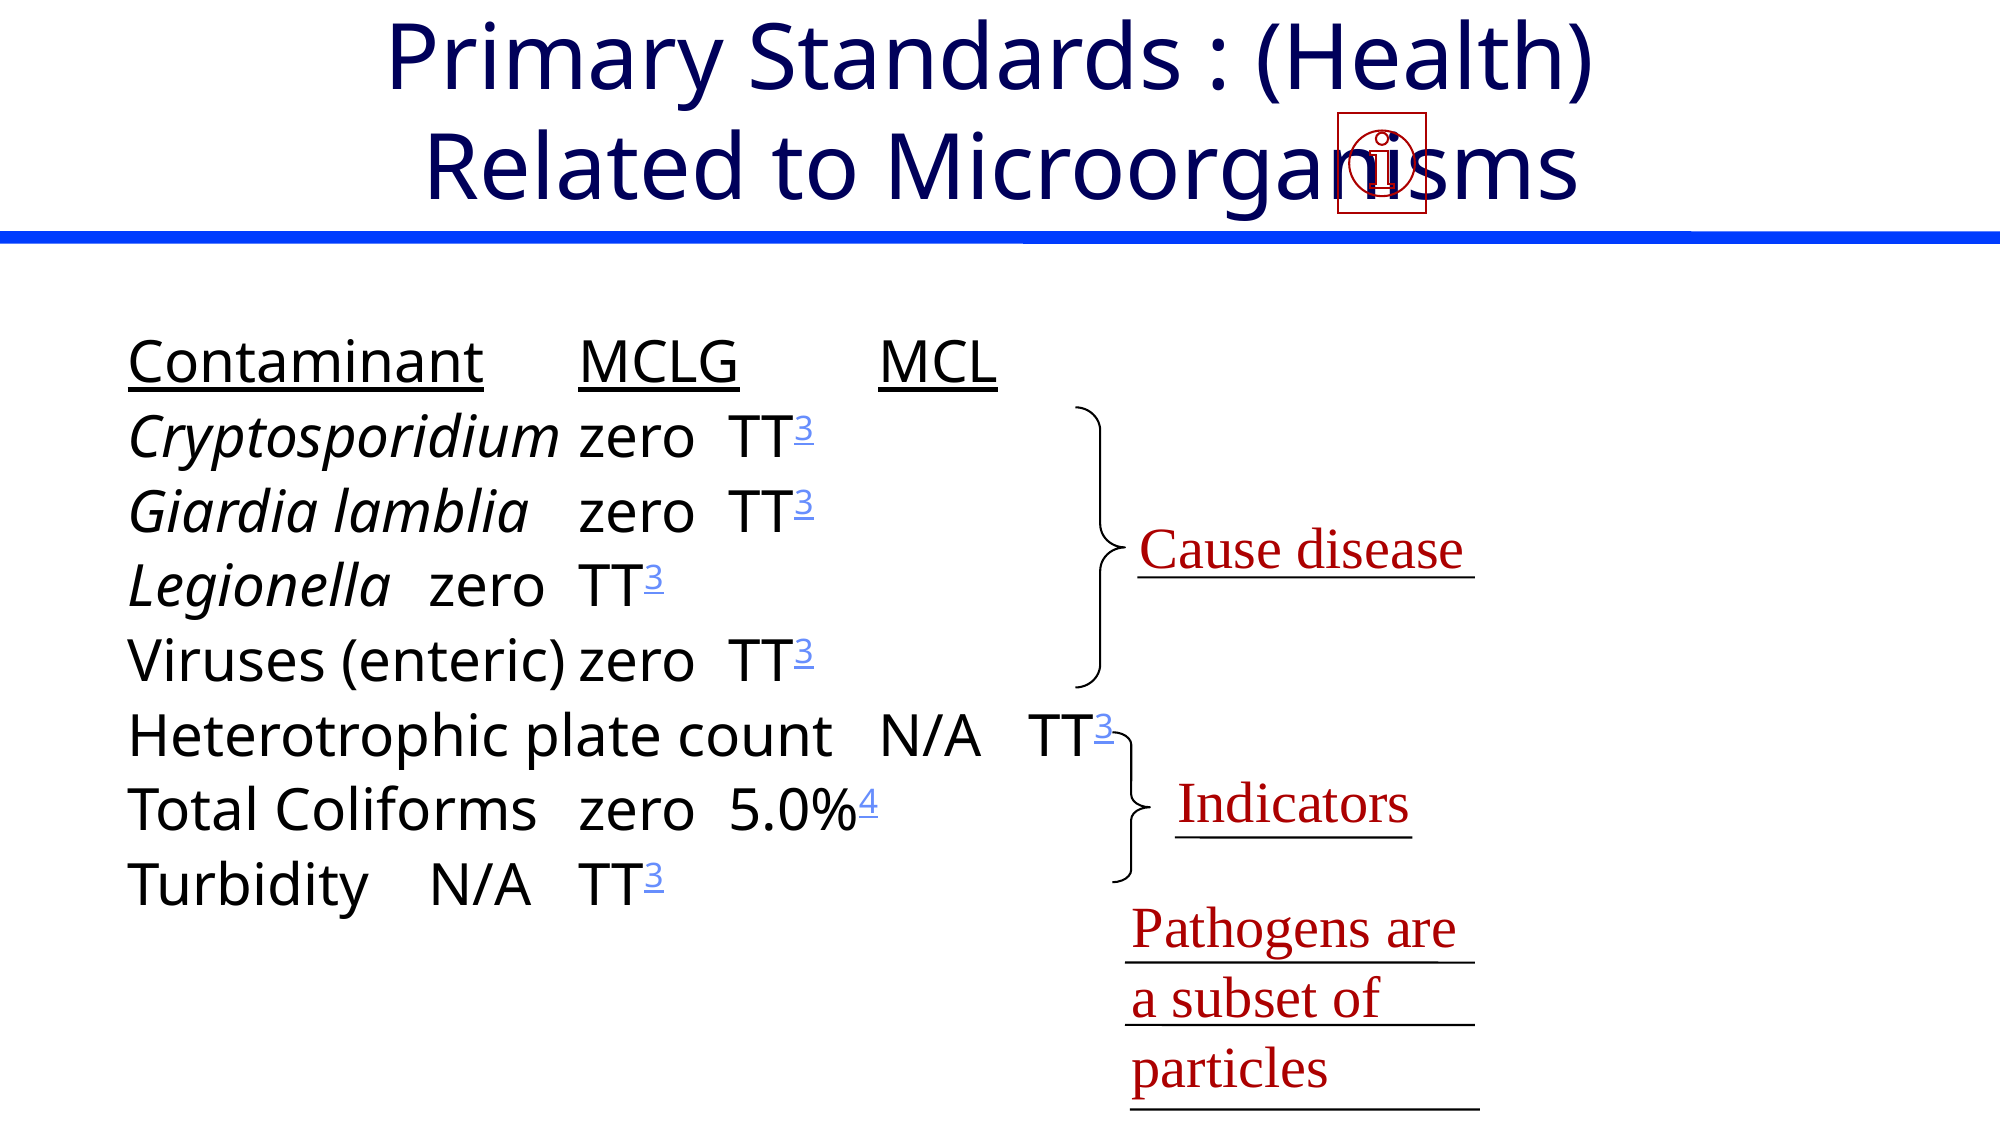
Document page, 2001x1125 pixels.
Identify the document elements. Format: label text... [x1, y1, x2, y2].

text_box [1338, 113, 1426, 214]
list Contaminant MCLG MCL Cryptosporidium zero TT3 Giardia lamblia zero TT3 Legionella zero TT3 Viruses (enteric) zero TT3 Heterotrophic plate count N/A TT3 Total Coliforms zero 5.0%4 Turbidity N/A TT3 [112, 324, 1151, 1001]
text_box Pathogens are a subset of particles [1116, 882, 1475, 1107]
text_box Indicators [1162, 757, 1426, 842]
text_box [1075, 407, 1125, 688]
title Primary Standards : (Health) Related to Microorganisms [75, 37, 1930, 225]
text_box [1112, 732, 1150, 883]
text_box Cause disease [1125, 502, 1480, 588]
